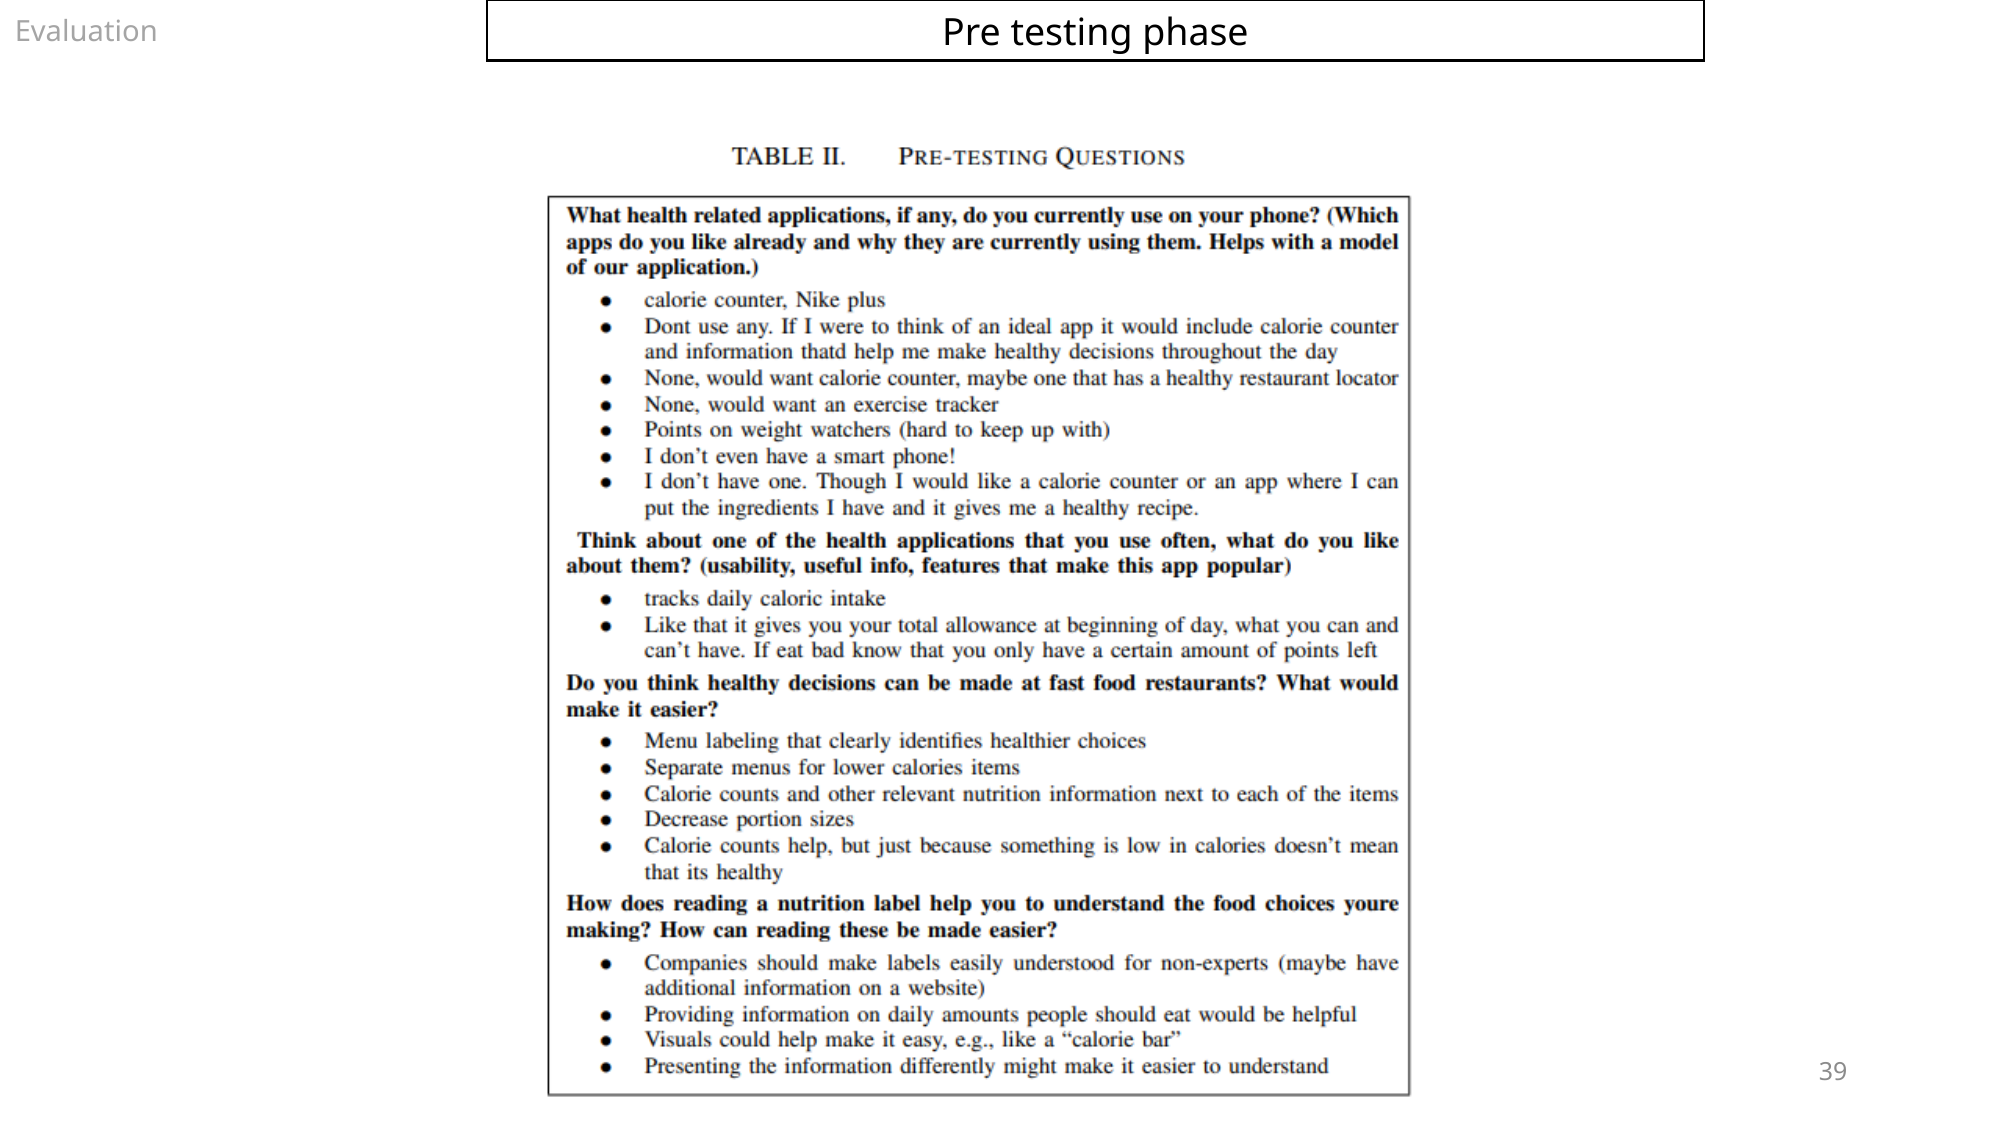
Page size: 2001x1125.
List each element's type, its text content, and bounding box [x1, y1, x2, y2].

picture [526, 107, 1424, 1125]
text_box Evaluation [0, 0, 471, 61]
text_box Pre testing phase [486, 0, 1705, 62]
slide_number 39 [1424, 1042, 1863, 1103]
